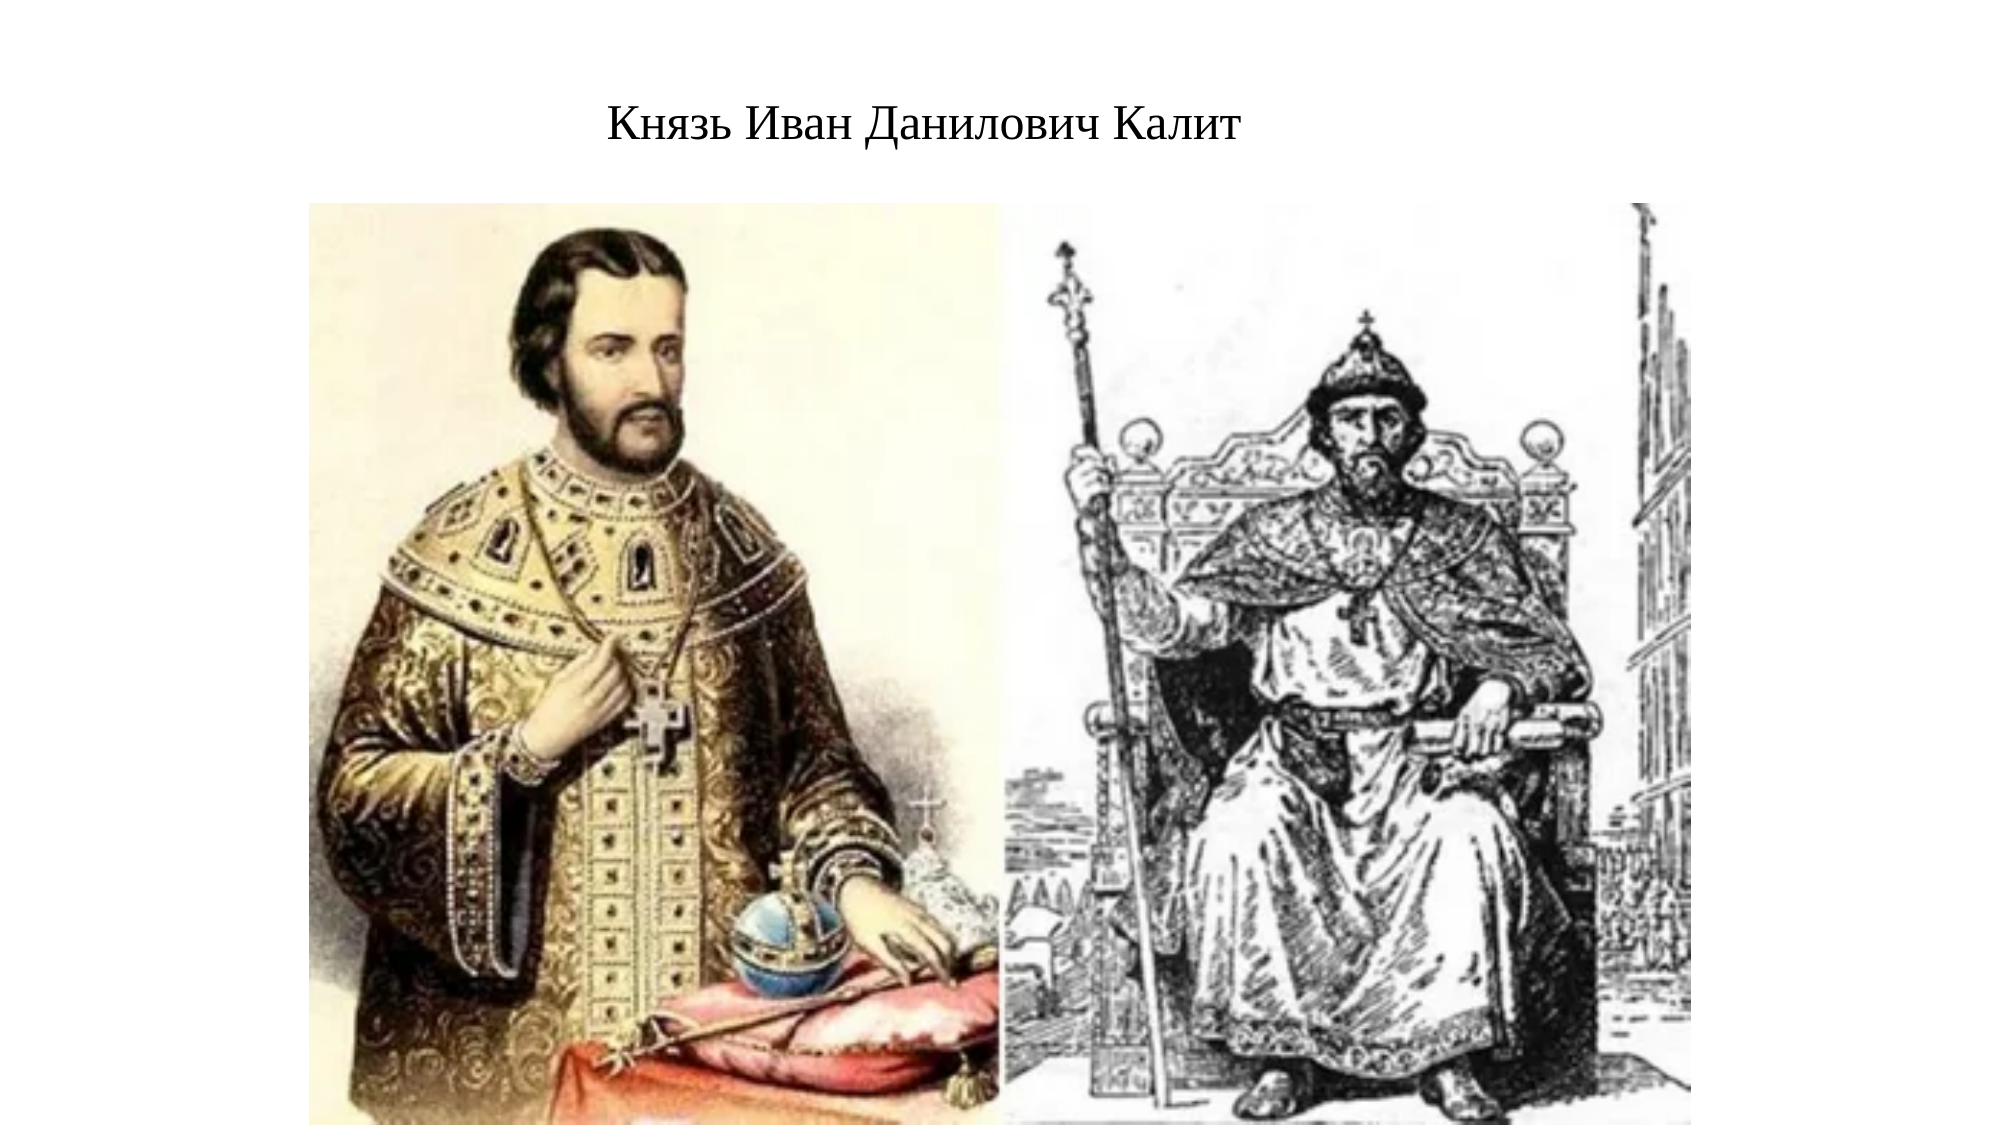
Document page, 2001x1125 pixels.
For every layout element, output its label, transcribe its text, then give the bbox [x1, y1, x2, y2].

picture [309, 203, 1691, 1125]
text_box Князь Иван Данилович Калит [424, 82, 1424, 157]
